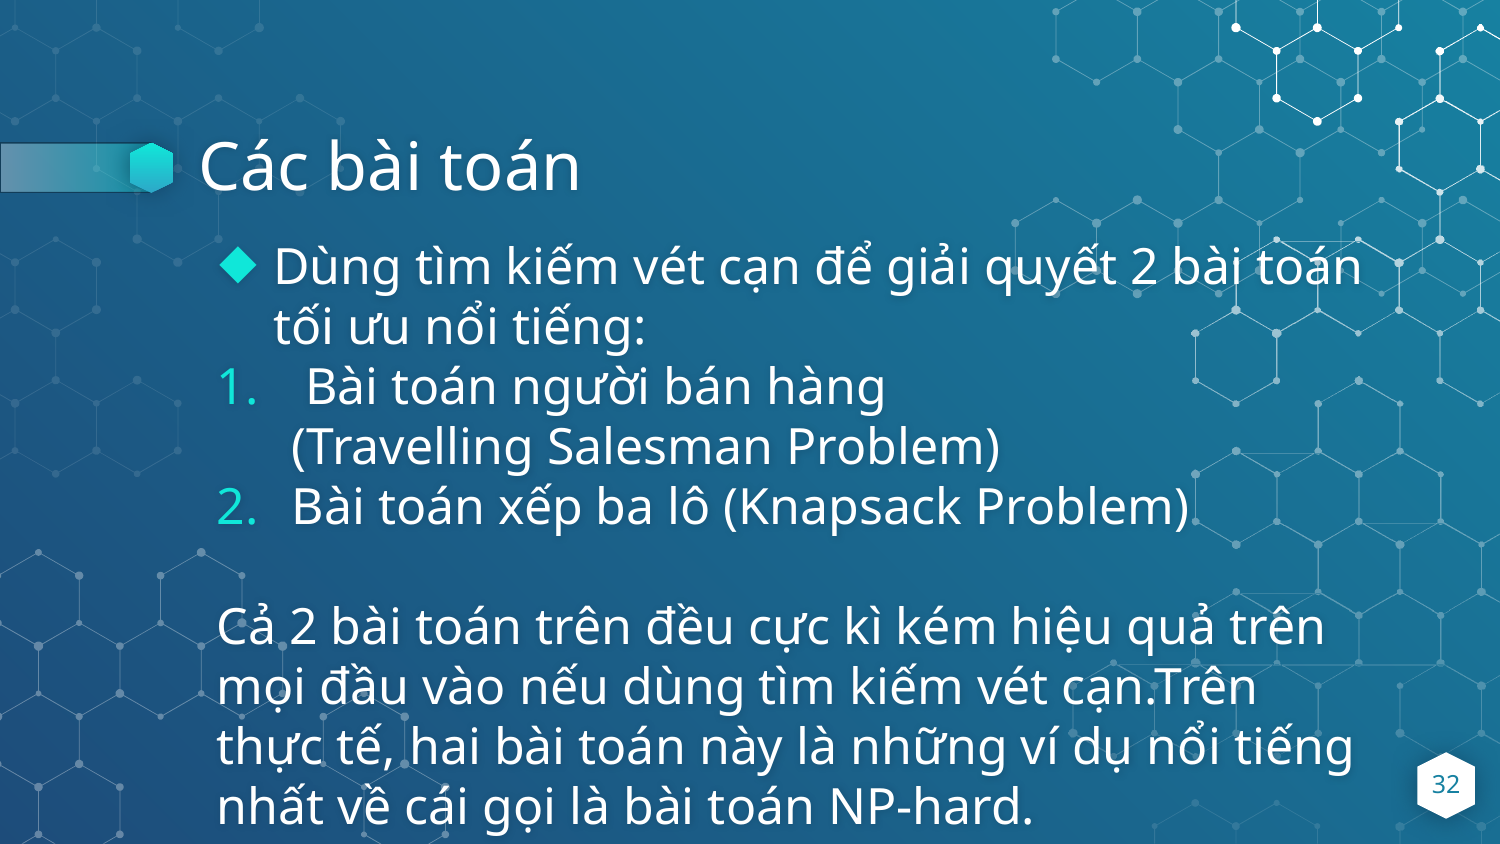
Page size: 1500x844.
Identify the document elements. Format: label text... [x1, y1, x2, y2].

list Dùng tìm kiếm vét cạn để giải quyết 2 bài toán tối ưu nổi tiếng: Bài toán người bán hàng (Travelling Salesman Problem) Bài toán xếp ba lô (Knapsack Problem) Cả 2 bài toán trên đều cực kì kém hiệu quả trên mọi đầu vào nếu dùng tìm kiếm vét cạn.Trên thực tế, hai bài toán này là những ví dụ nổi tiếng nhất về cái gọi là bài toán NP-hard. [198, 234, 1375, 772]
title Các bài toán [198, 140, 1302, 198]
slide_number 32 [1417, 752, 1475, 819]
